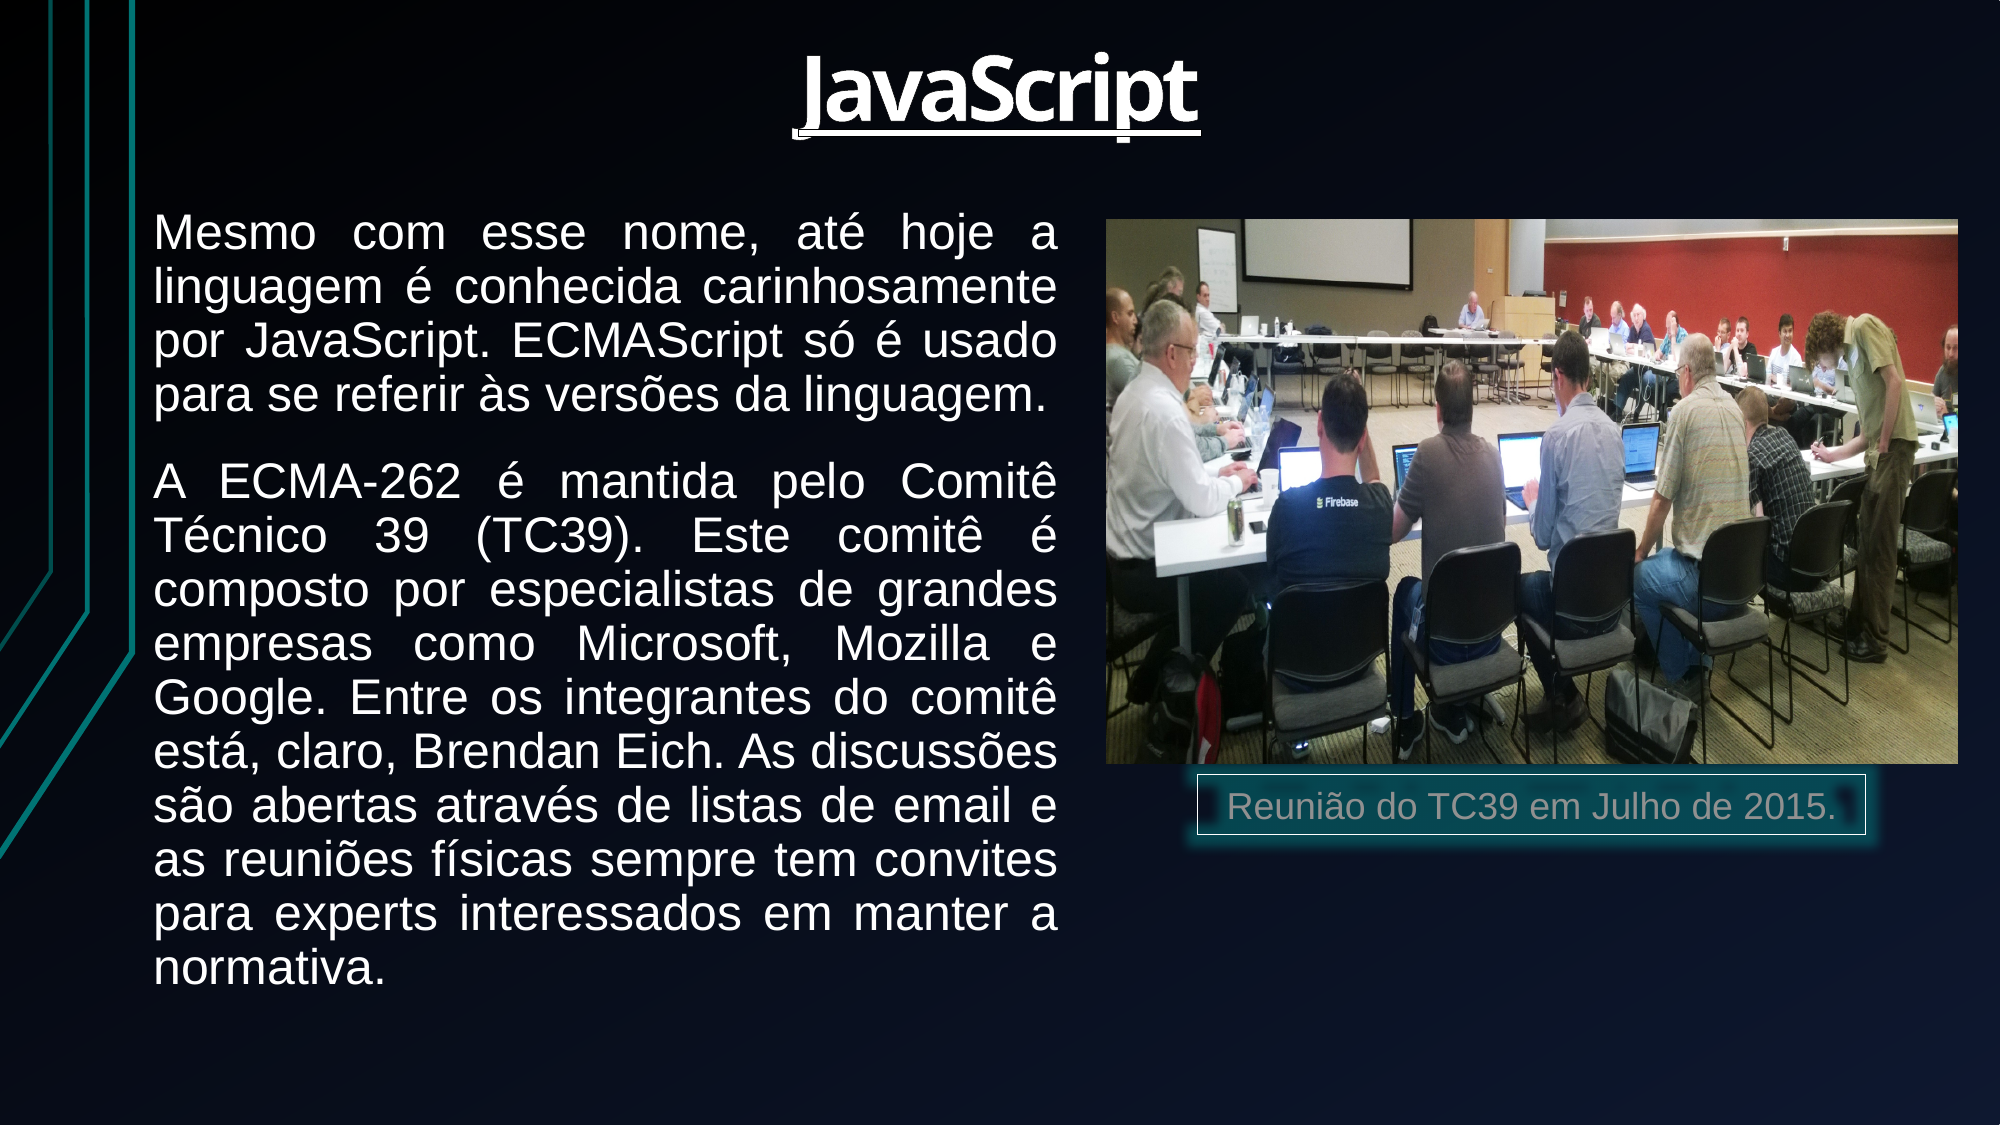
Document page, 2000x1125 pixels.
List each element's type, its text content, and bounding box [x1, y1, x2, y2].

picture [1105, 219, 1959, 764]
list Mesmo com esse nome, até hoje a linguagem é conhecida carinhosamente por JavaScript. ECMAScript só é usado para se referir às versões da linguagem. A ECMA-262 é mantida pelo Comitê Técnico 39 (TC39). Este comitê é composto por especialistas de grandes empresas como Microsoft, Mozilla e Google. Entre os integrantes do comitê está, claro, Brendan Eich. As discussões são abertas através de listas de email e as reuniões físicas sempre tem convites para experts interessados em manter a normativa. [133, 196, 1079, 1024]
text_box JavaScript [783, 21, 1216, 147]
text_box Reunião do TC39 em Julho de 2015. [1197, 774, 1866, 835]
